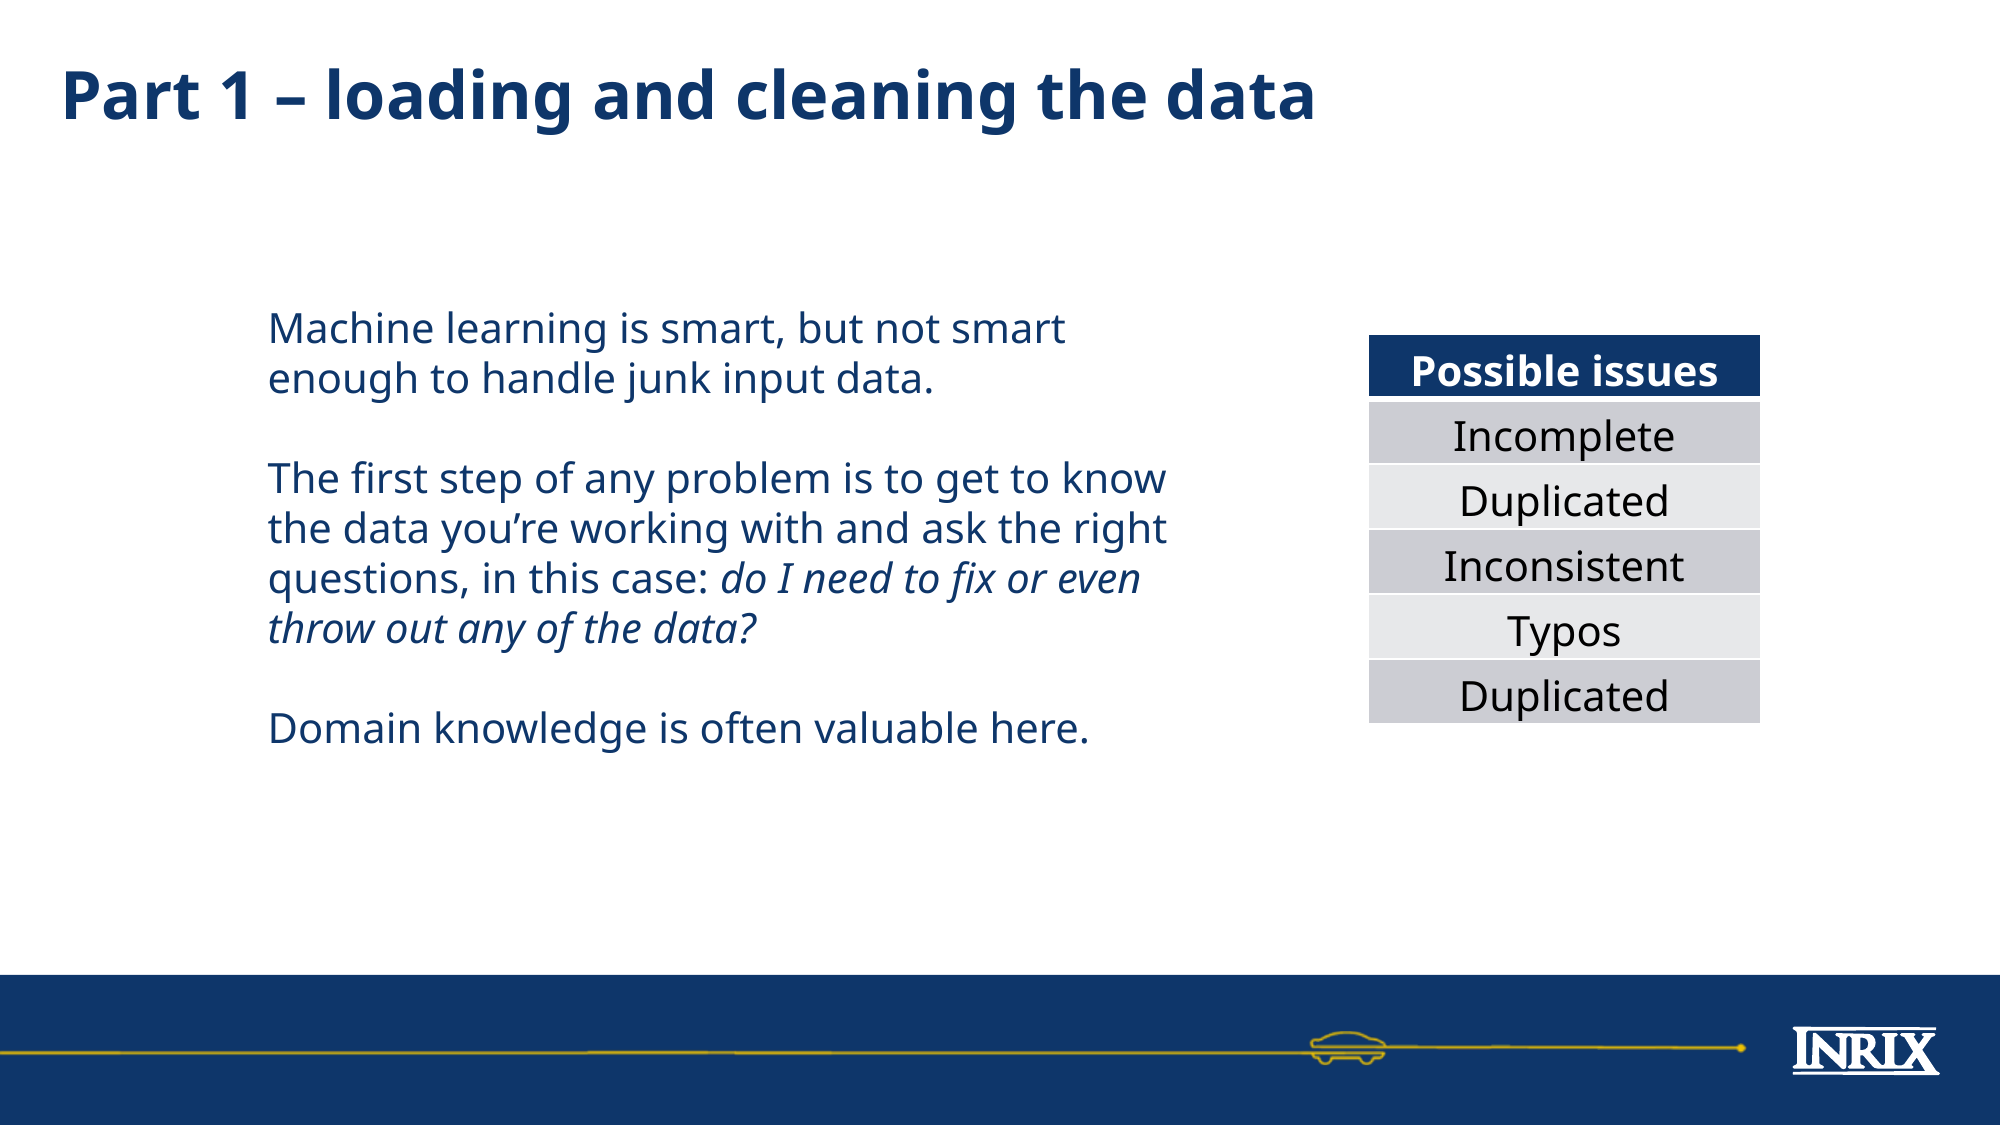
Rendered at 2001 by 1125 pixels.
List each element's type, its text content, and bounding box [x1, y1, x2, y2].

table_cell Incomplete [1369, 402, 1760, 463]
table_cell Duplicated [1369, 465, 1760, 528]
picture [0, 1031, 1748, 1072]
table_cell Inconsistent [1369, 530, 1760, 593]
table_cell Typos [1369, 595, 1760, 658]
table_header Possible issues [1369, 335, 1760, 396]
text_box Machine learning is smart, but not smart enough to handle junk input data. The first step of any problem is to get to know the data you’re working with and ask the right questions, in this case: do I need to fix or even throw out any of the data? Domain knowledge is often valuable here. [252, 294, 1237, 759]
title Part 1 – loading and cleaning the data [60, 45, 1940, 136]
table_cell Duplicated [1369, 660, 1760, 723]
